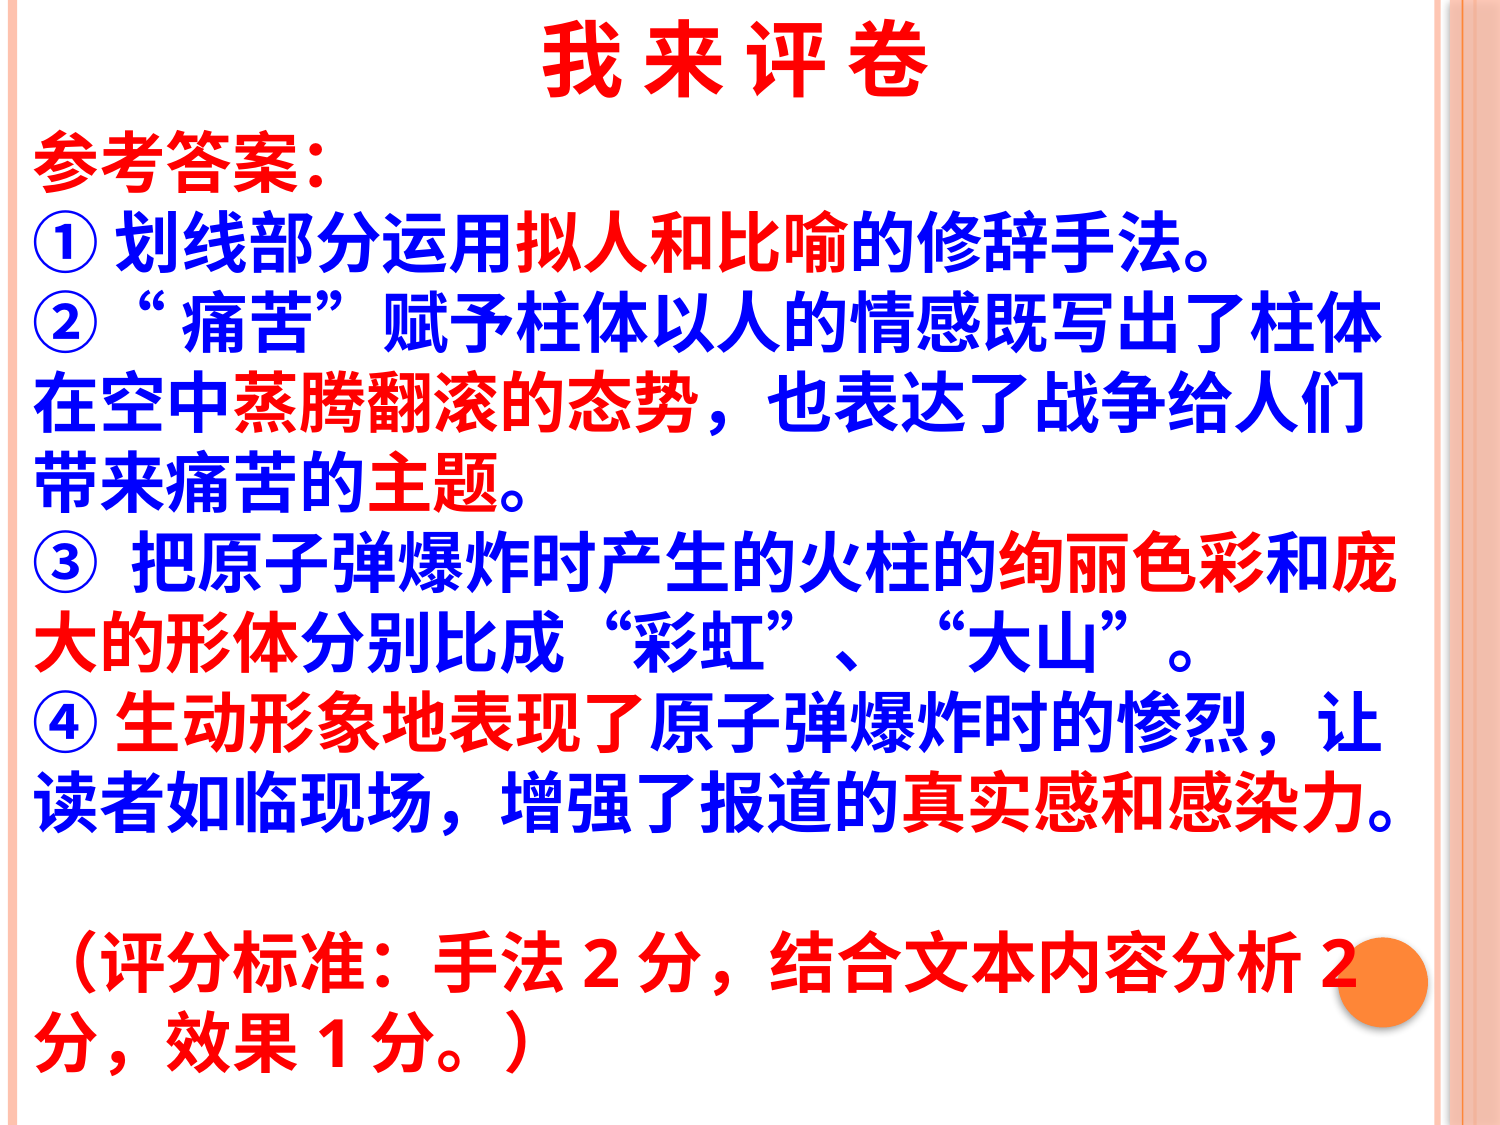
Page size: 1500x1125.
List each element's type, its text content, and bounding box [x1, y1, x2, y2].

text_box 我 来 评 卷 [525, 0, 1058, 143]
text_box 参考答案： ①划线部分运用拟人和比喻的修辞手法。 ②“痛苦”赋予柱体以人的情感既写出了柱体在空中蒸腾翻滚的态势，也表达了战争给人们带来痛苦的主题。 ③ 把原子弹爆炸时产生的火柱的绚丽色彩和庞大的形体分别比成“彩虹”、“大山”。 ④生动形象地表现了原子弹爆炸时的惨烈，让读者如临现场，增强了报道的真实感和感染力。 （评分标准：手法2分，结合文本内容分析2分，效果1分。） [17, 113, 1436, 1088]
